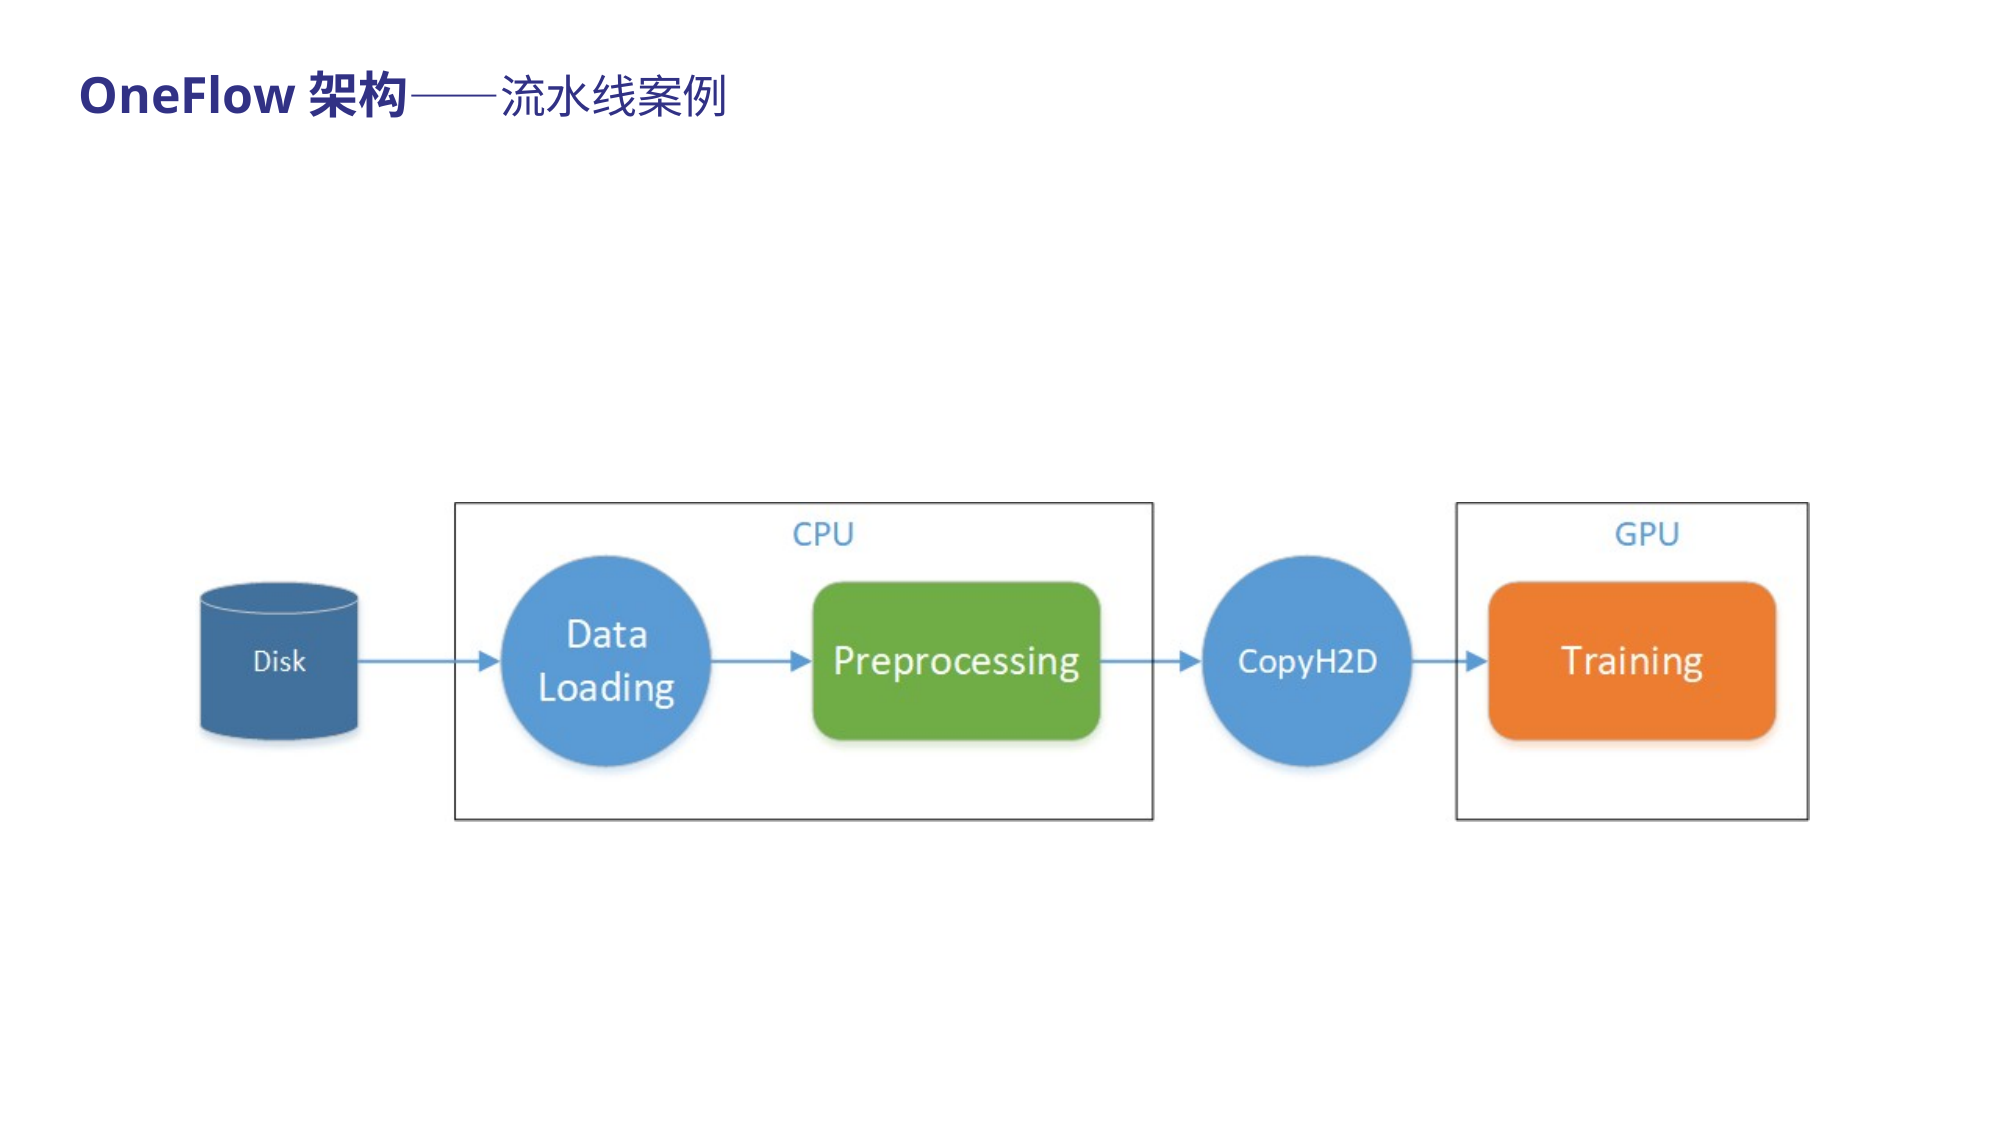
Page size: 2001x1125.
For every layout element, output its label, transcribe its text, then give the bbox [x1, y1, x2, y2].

title OneFlow架构——流水线案例 [76, 61, 729, 252]
picture [195, 502, 1810, 822]
